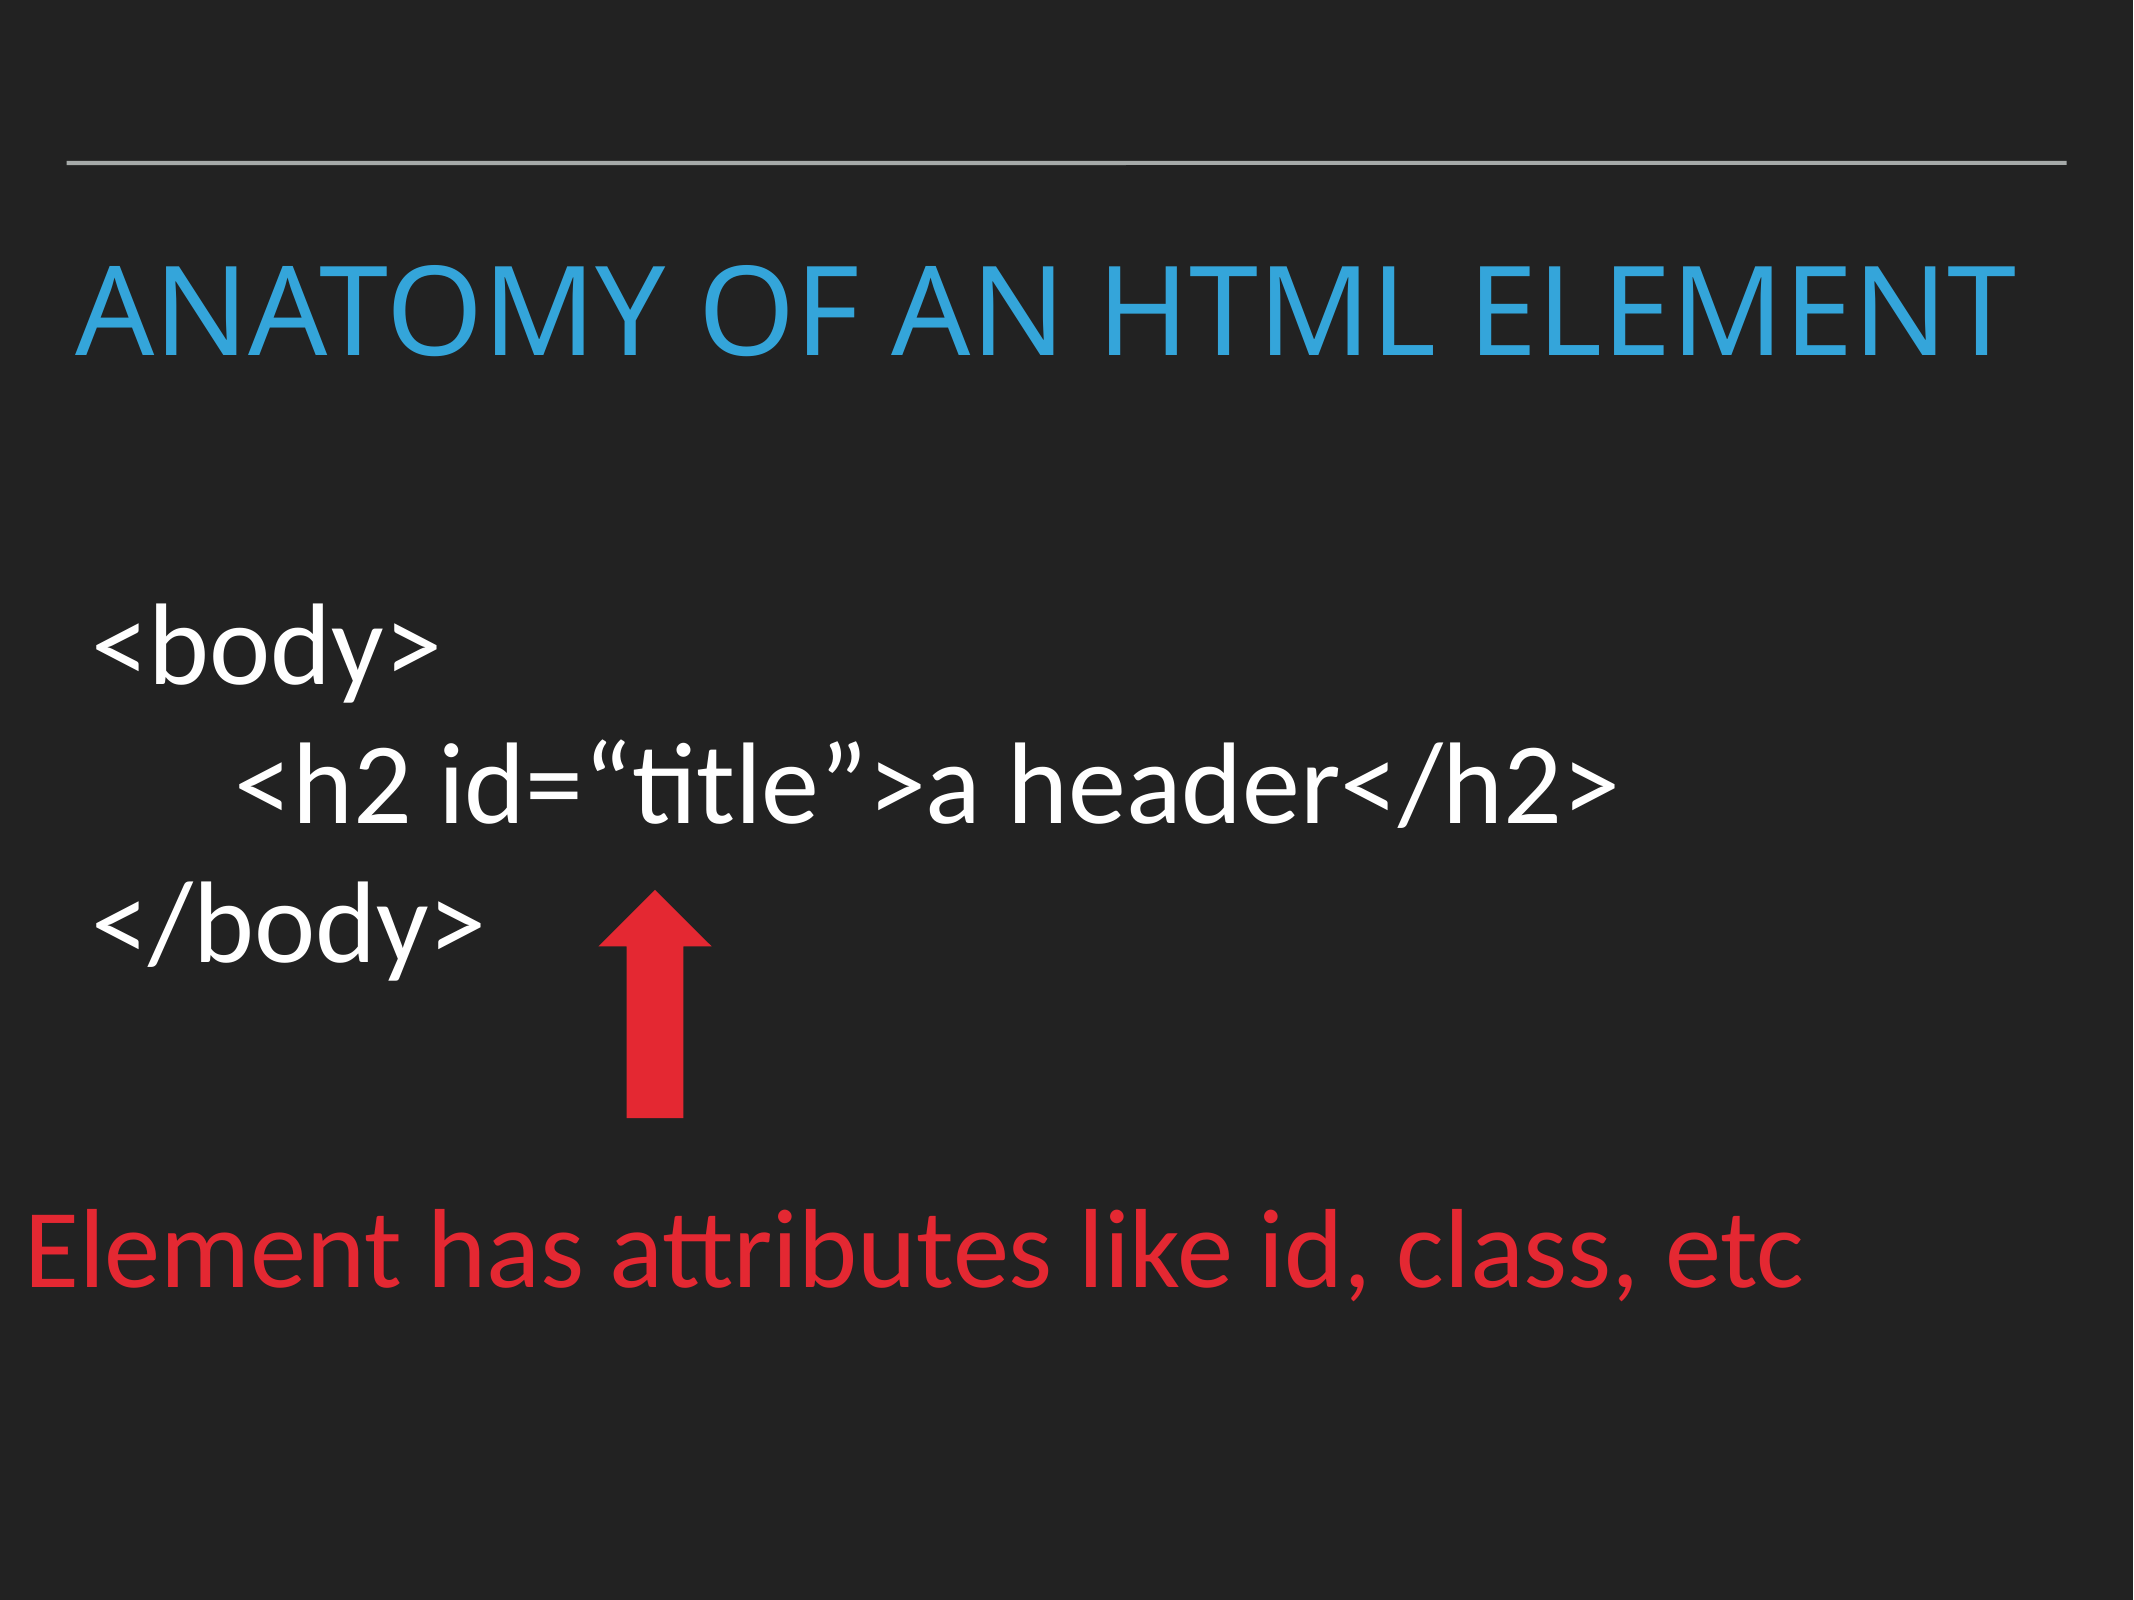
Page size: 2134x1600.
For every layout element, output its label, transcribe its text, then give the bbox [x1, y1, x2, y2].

text_box Element has attributes like id, class, etc [13, 1164, 2120, 1321]
title Anatomy of an HTML ELEMENT [66, 251, 2068, 445]
text_box <body> <h2 id=“title”>a header</h2> </body> [80, 557, 2134, 998]
text_box [598, 889, 712, 1119]
